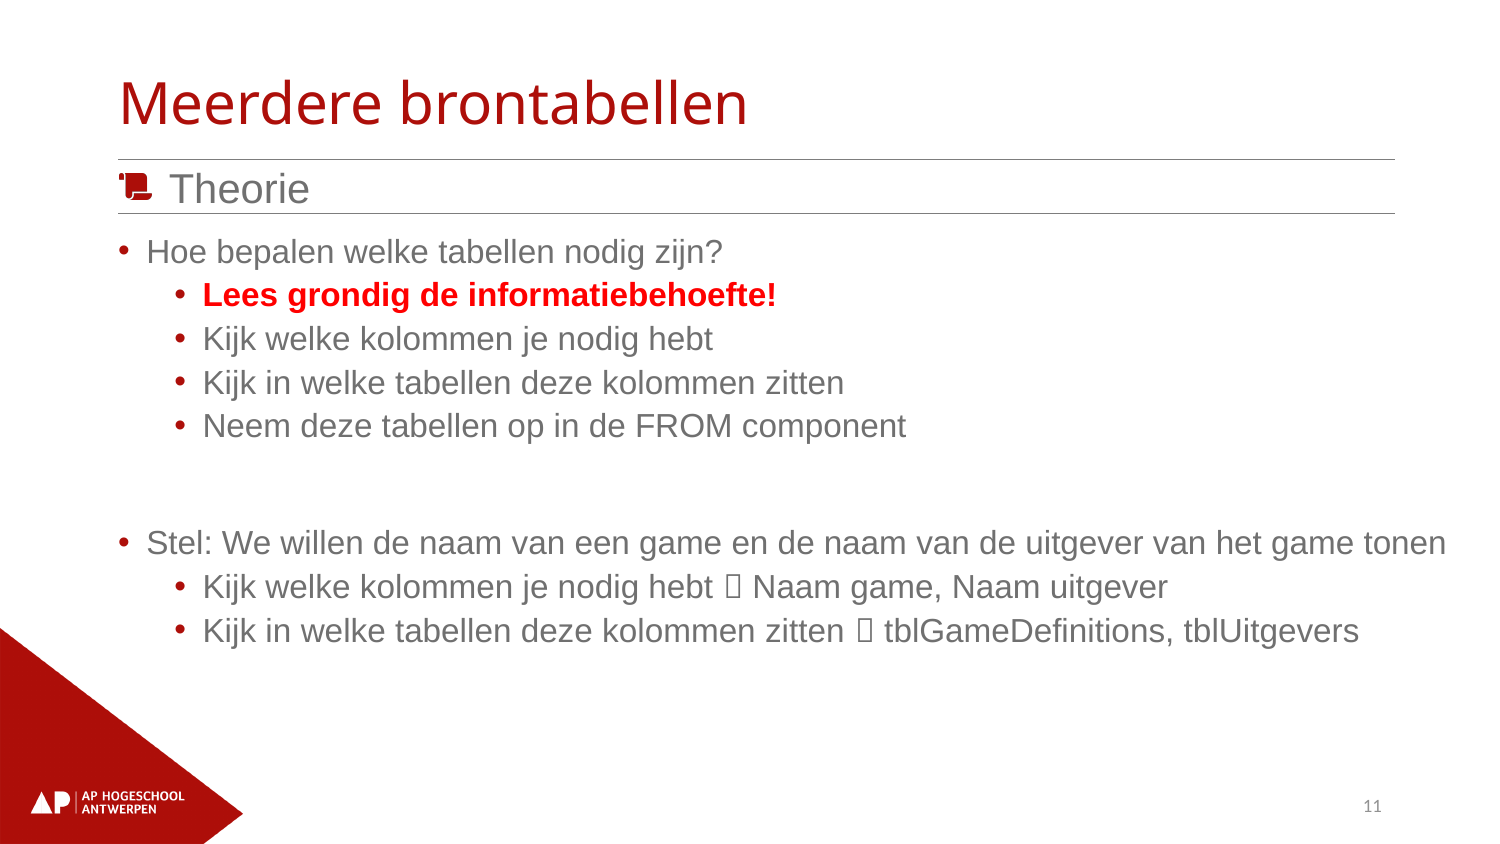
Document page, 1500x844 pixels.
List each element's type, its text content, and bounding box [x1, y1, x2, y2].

slide_number 11 [1263, 782, 1397, 827]
picture [0, 623, 246, 844]
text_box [118, 154, 1429, 220]
list Hoe bepalen welke tabellen nodig zijn? Lees grondig de informatiebehoefte! Kijk welke kolommen je nodig hebt Kijk in welke tabellen deze kolommen zitten Neem deze tabellen op in de FROM component Stel: We willen de naam van een game en de naam van de uitgever van het game tonen Kijk welke kolommen je nodig hebt  Naam game, Naam uitgever Kijk in welke tabellen deze kolommen zitten  tblGameDefinitions, tblUitgevers [103, 226, 1469, 690]
title Meerdere brontabellen [103, 66, 1397, 141]
